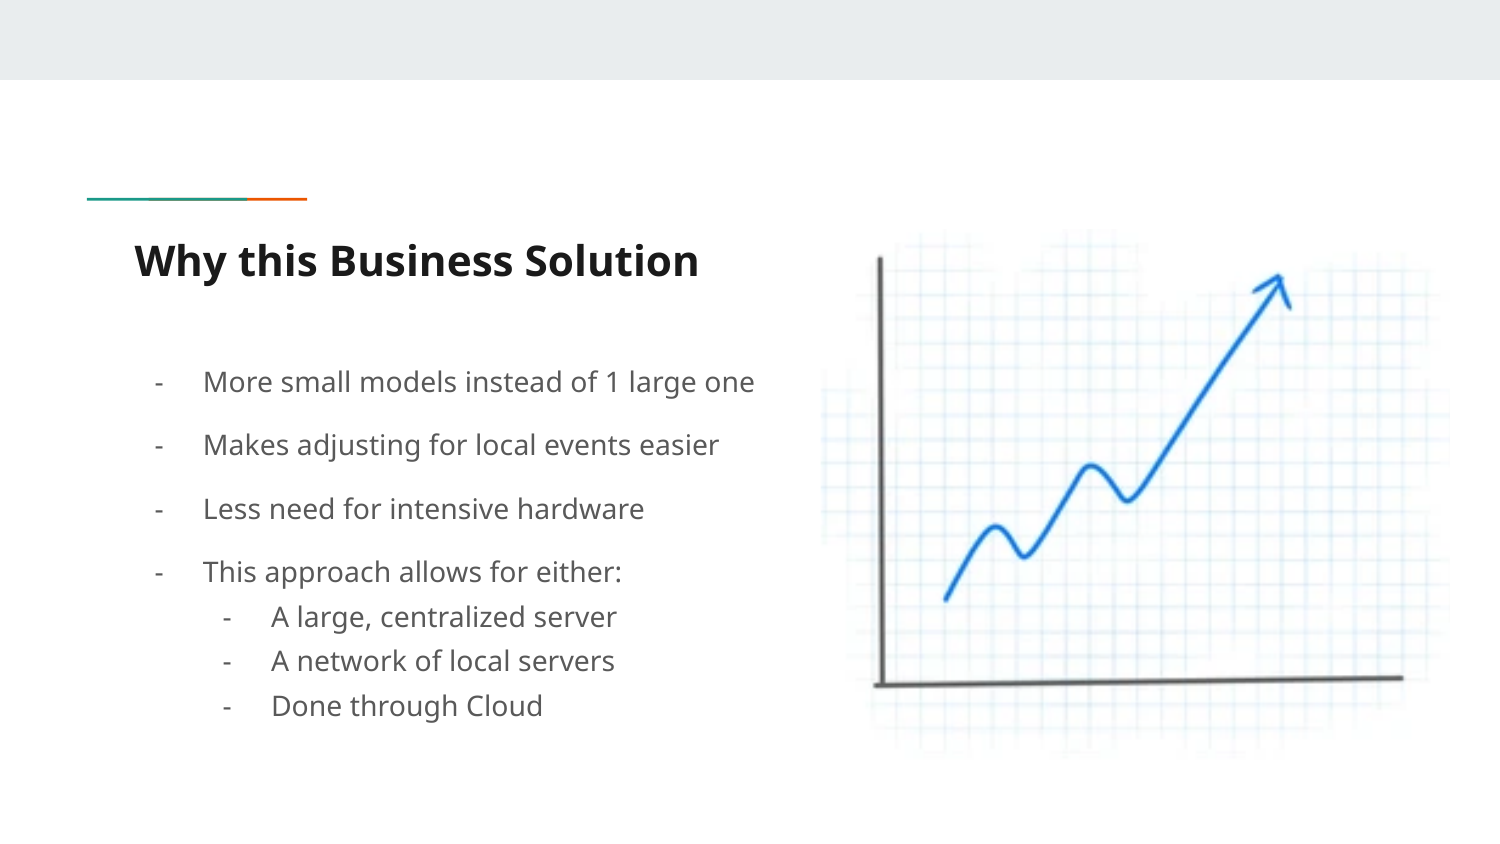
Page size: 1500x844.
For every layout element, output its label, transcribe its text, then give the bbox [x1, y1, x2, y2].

picture [820, 228, 1451, 765]
list More small models instead of 1 large one Makes adjusting for local events easier Less need for intensive hardware This approach allows for either: A large, centralized server A network of local servers Done through Cloud [119, 341, 815, 744]
title Why this Business Solution [119, 216, 1381, 305]
